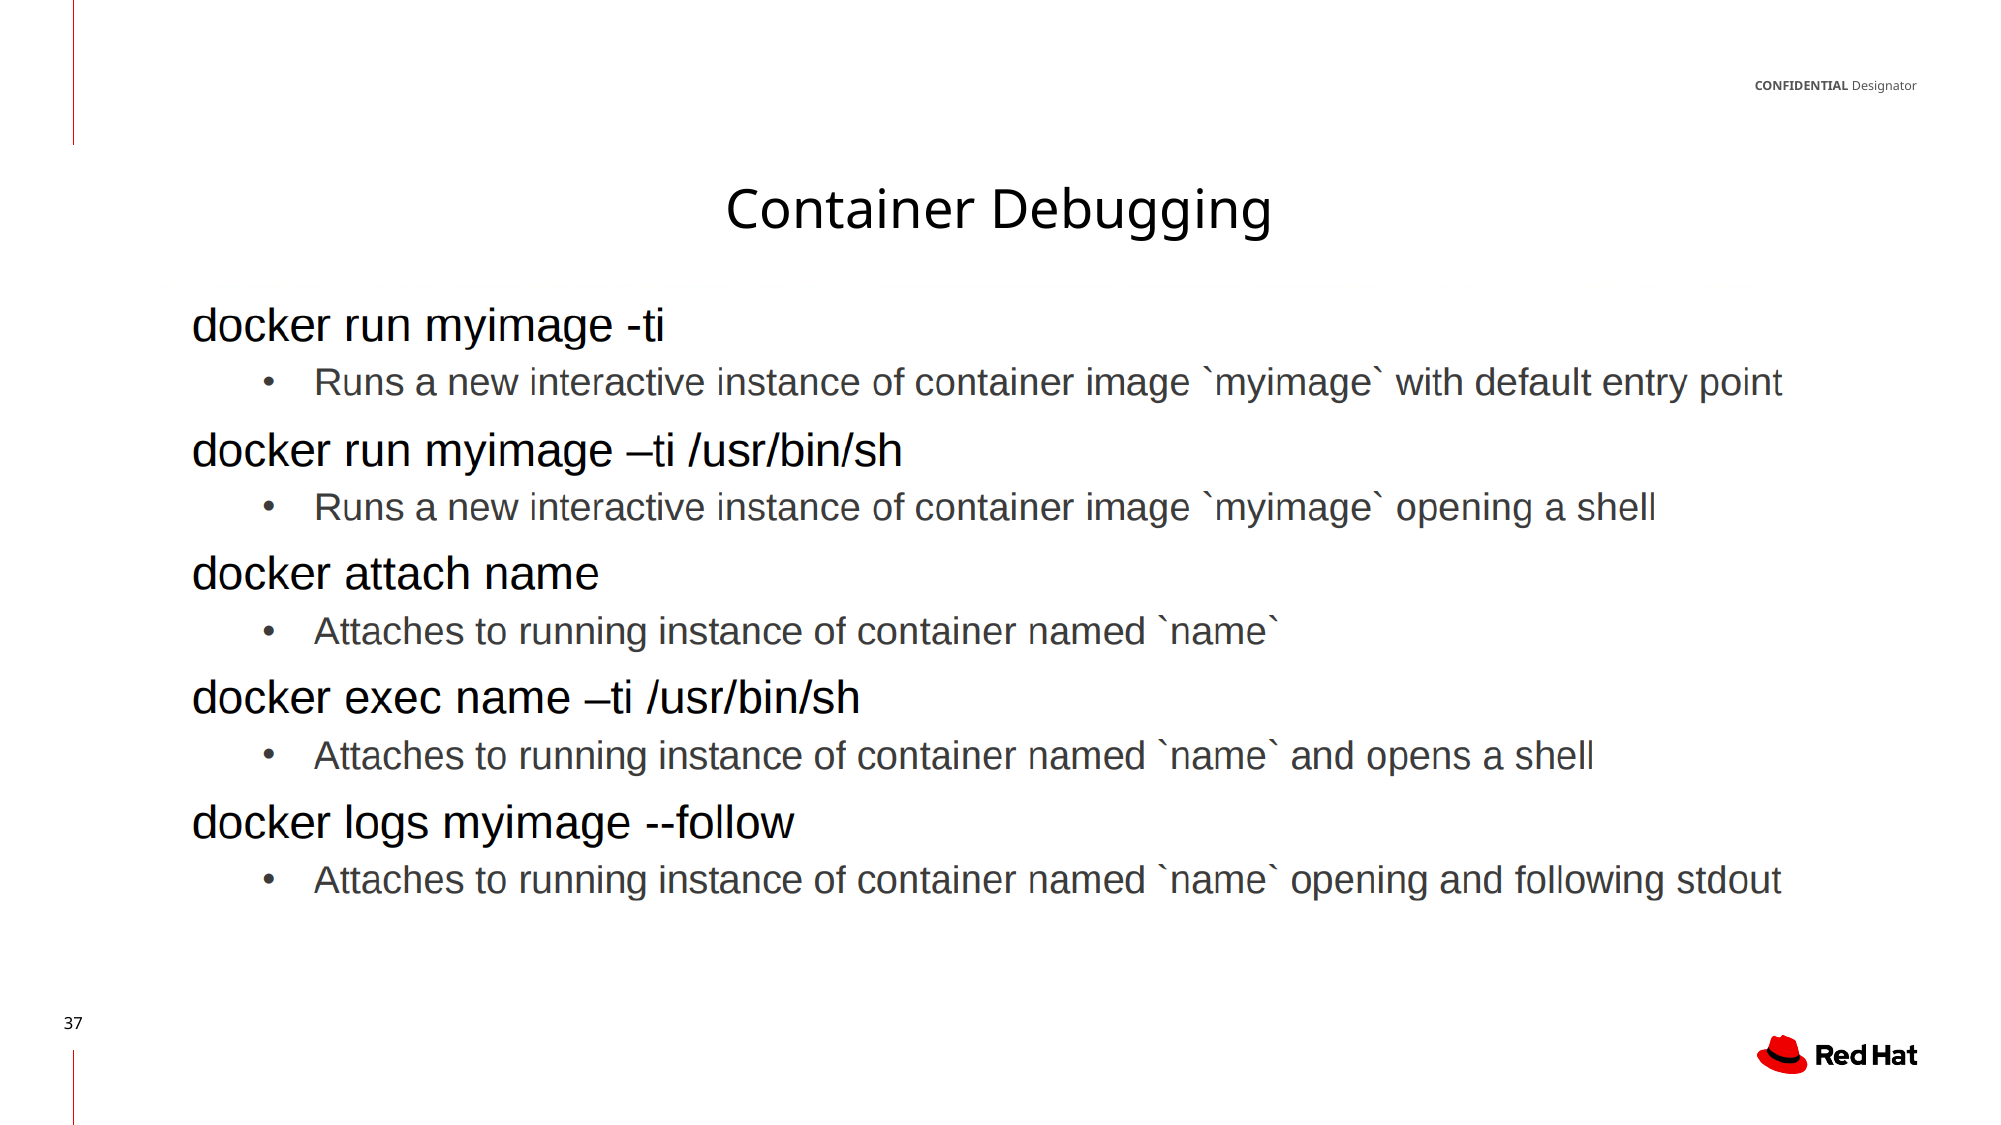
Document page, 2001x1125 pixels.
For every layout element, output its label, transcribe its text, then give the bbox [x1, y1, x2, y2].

picture [1757, 1035, 1918, 1074]
picture [159, 284, 1841, 933]
title Container Debugging [287, 155, 1713, 282]
slide_number ‹#› [13, 1012, 134, 1036]
